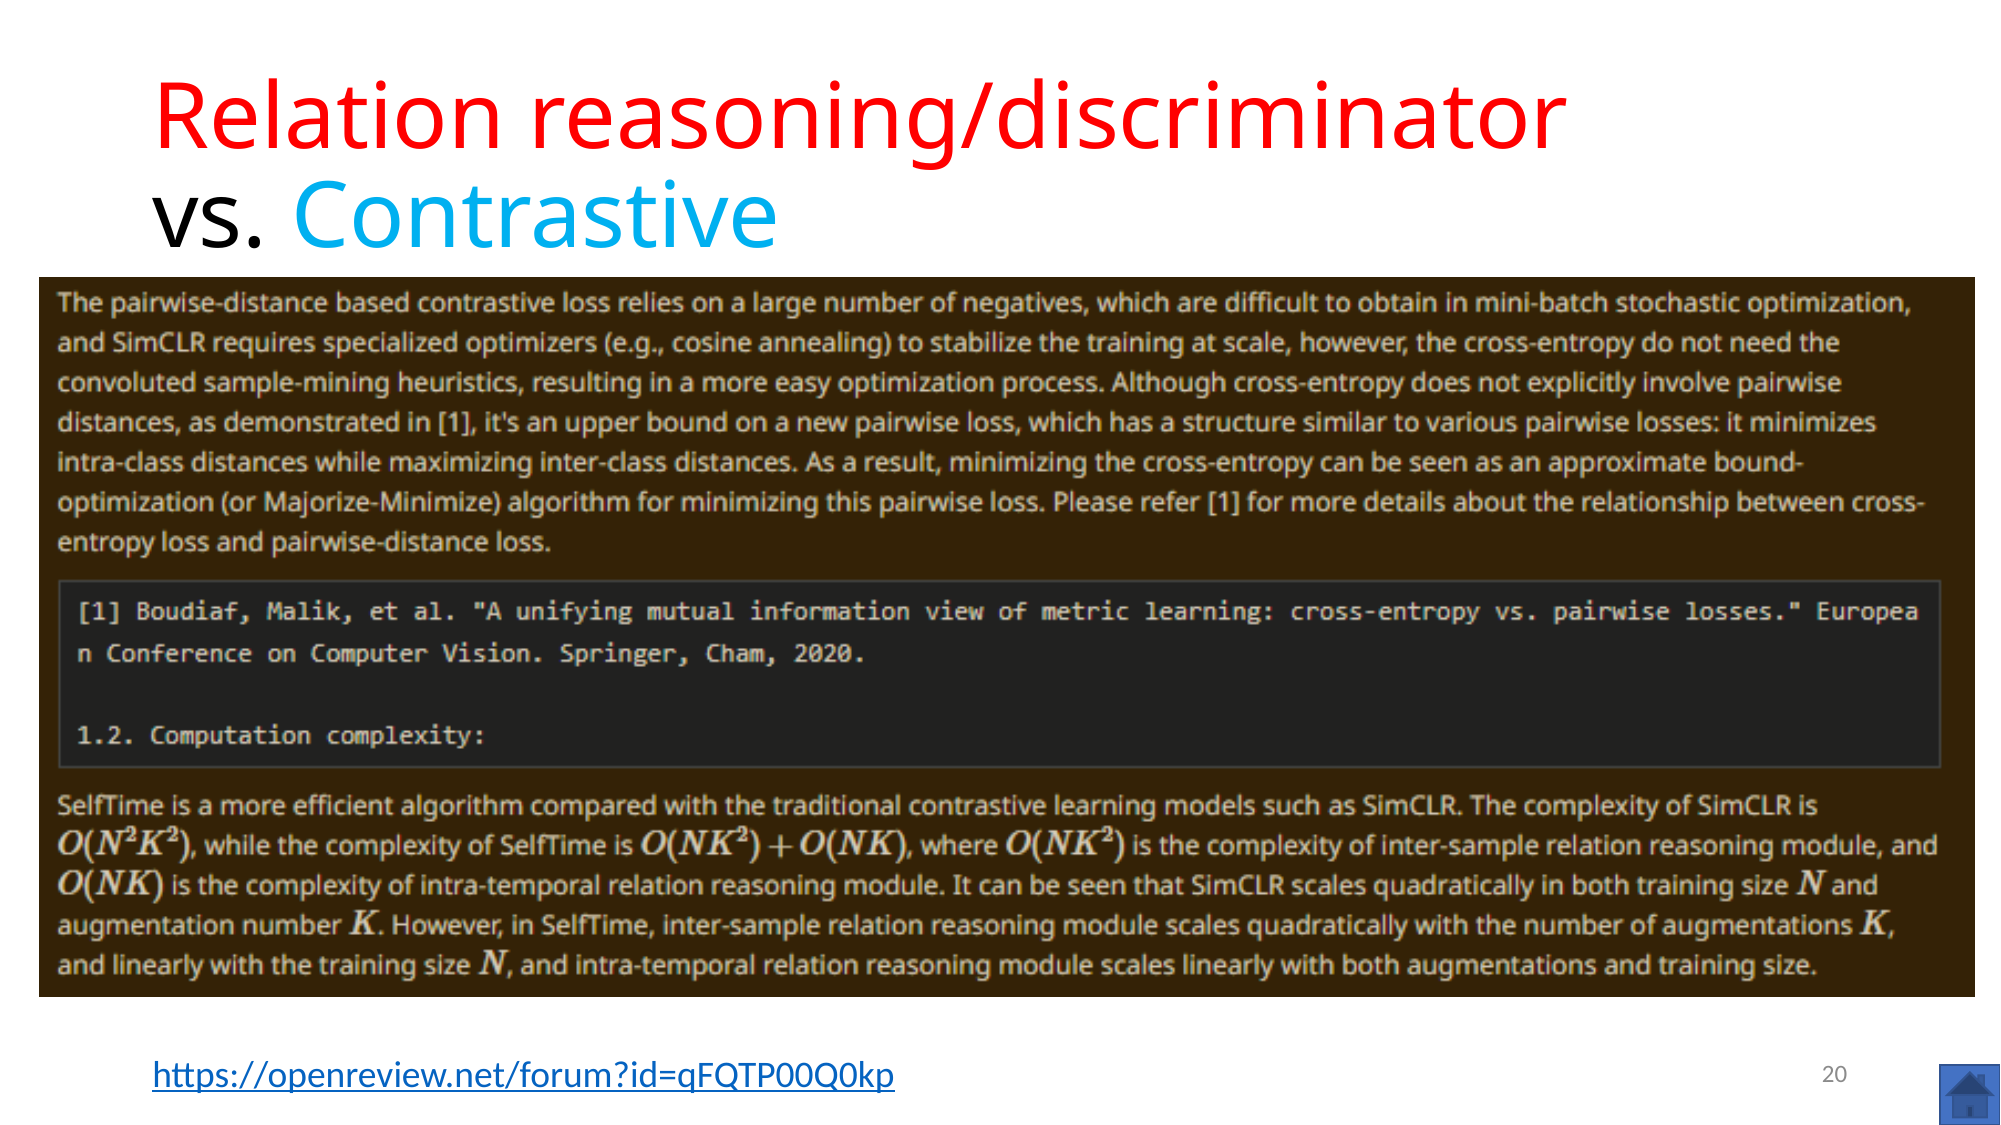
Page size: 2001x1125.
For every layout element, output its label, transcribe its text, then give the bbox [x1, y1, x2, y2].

slide_number 20 [1412, 1042, 1863, 1103]
title Relation reasoning/discriminator vs. Contrastive [137, 59, 1863, 277]
picture [39, 277, 1975, 997]
text_box https://openreview.net/forum?id=qFQTP00Q0kp [137, 1042, 1139, 1103]
text_box [1939, 1064, 2000, 1125]
